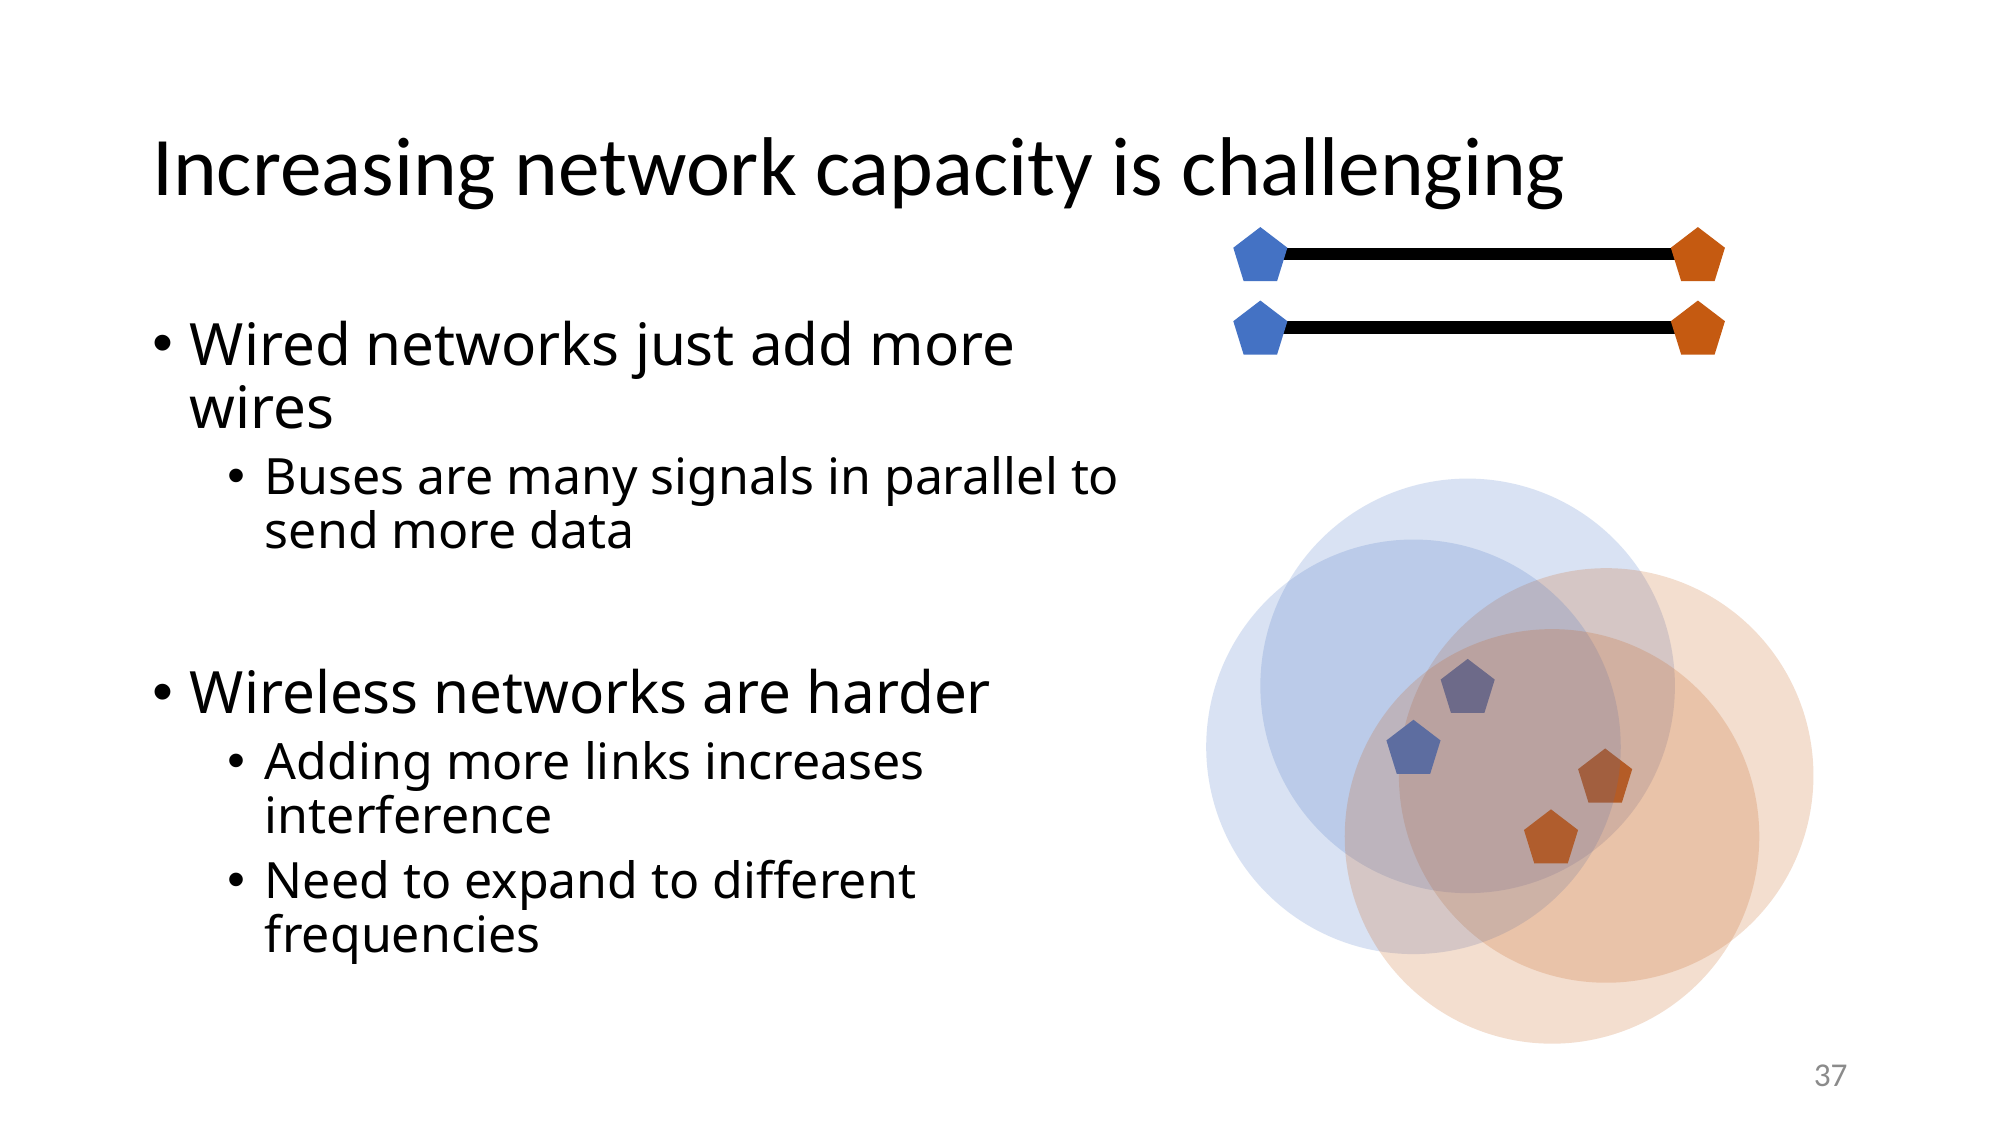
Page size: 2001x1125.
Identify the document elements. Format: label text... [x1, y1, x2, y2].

text_box [1232, 299, 1289, 356]
text_box [1288, 477, 1641, 579]
text_box [1669, 225, 1727, 283]
list Wired networks just add more wires Buses are many signals in parallel to send more data Wireless networks are harder Adding more links increases interference Need to expand to different frequencies [137, 307, 1158, 1125]
title Increasing network capacity is challenging [137, 59, 1863, 278]
text_box [1343, 628, 1761, 1045]
text_box [1537, 567, 1815, 941]
text_box [1669, 299, 1727, 356]
slide_number 37 [1412, 1042, 1863, 1103]
text_box [1232, 225, 1289, 283]
text_box [1205, 538, 1586, 953]
